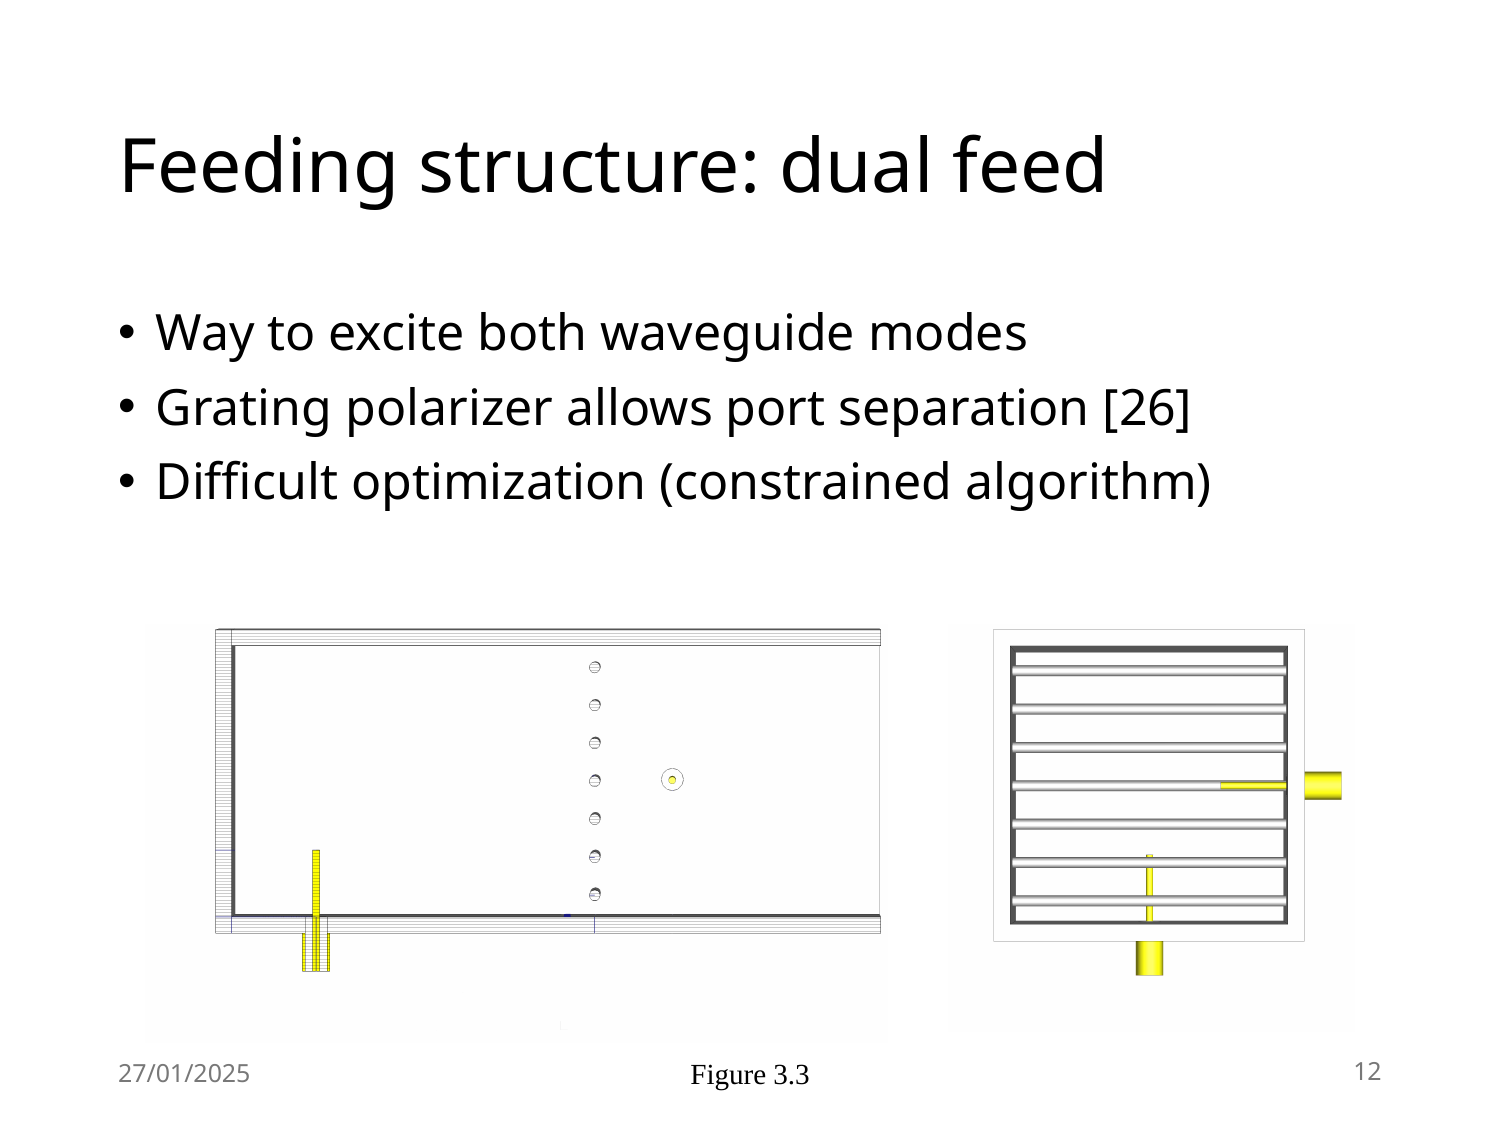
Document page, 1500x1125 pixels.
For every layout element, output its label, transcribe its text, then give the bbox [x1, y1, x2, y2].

slide_number 12 [1059, 1042, 1397, 1103]
list Way to excite both waveguide modes Grating polarizer allows port separation [26] Difficult optimization (constrained algorithm) [103, 299, 1397, 614]
footer Figure 3.3 [496, 1042, 1004, 1103]
picture [947, 624, 1356, 1032]
title Feeding structure: dual feed [103, 59, 1397, 278]
picture [144, 624, 889, 1044]
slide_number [103, 1042, 441, 1103]
